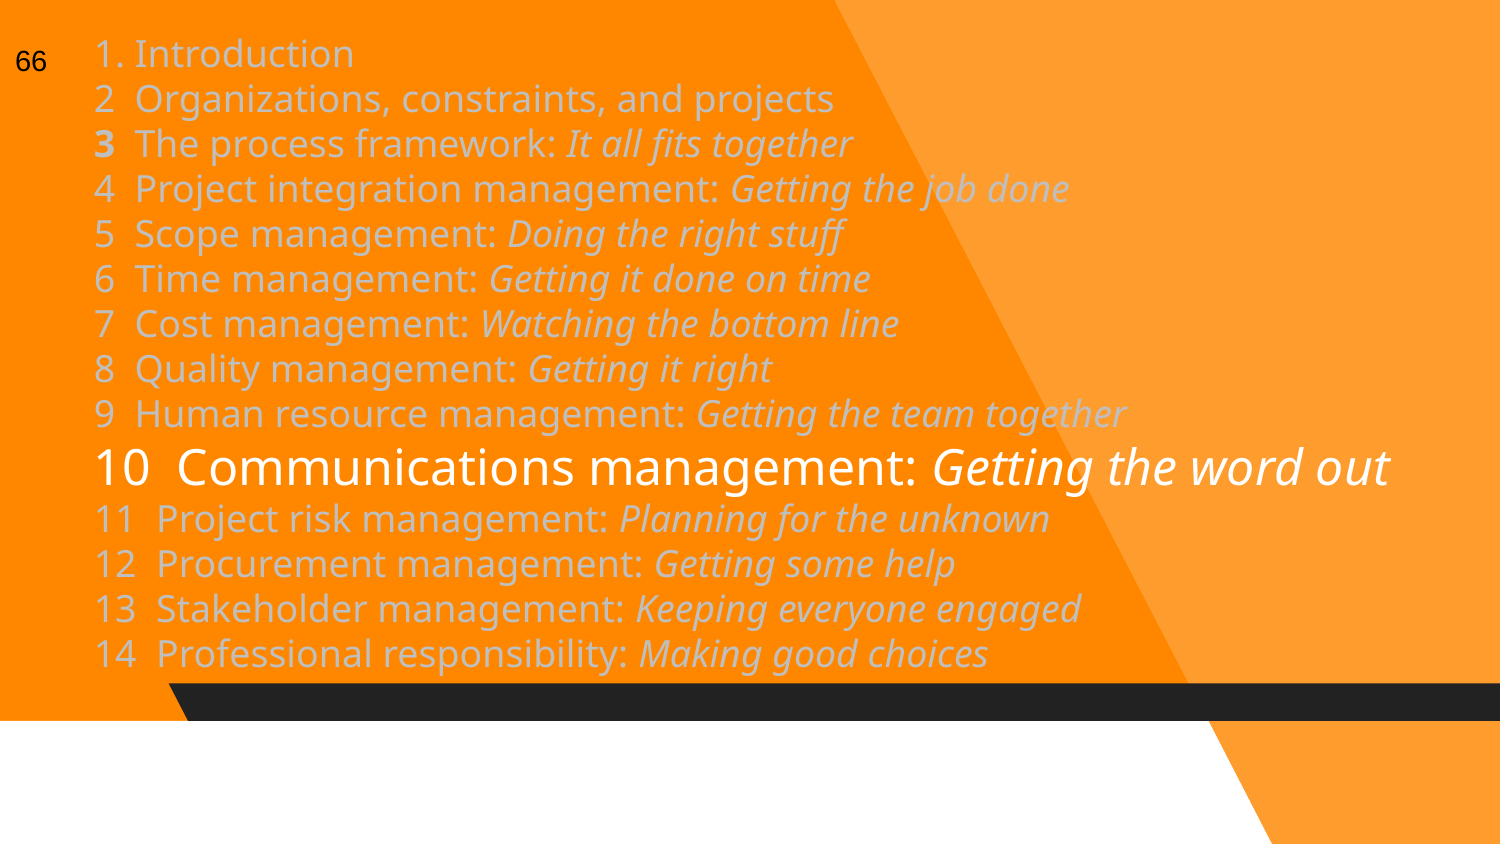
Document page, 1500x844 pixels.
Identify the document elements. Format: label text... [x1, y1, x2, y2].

title 1. Introduction 2 Organizations, constraints, and projects 3 The process framework: It all fits together 4 Project integration management: Getting the job done 5 Scope management: Doing the right stuff 6 Time management: Getting it done on time 7 Cost management: Watching the bottom line 8 Quality management: Getting it right 9 Human resource management: Getting the team together 10 Communications management: Getting the word out 11 Project risk management: Planning for the unknown 12 Procurement management: Getting some help 13 Stakeholder management: Keeping everyone engaged 14 Professional responsibility: Making good choices [78, 15, 1453, 644]
slide_number 66 [0, 0, 98, 121]
